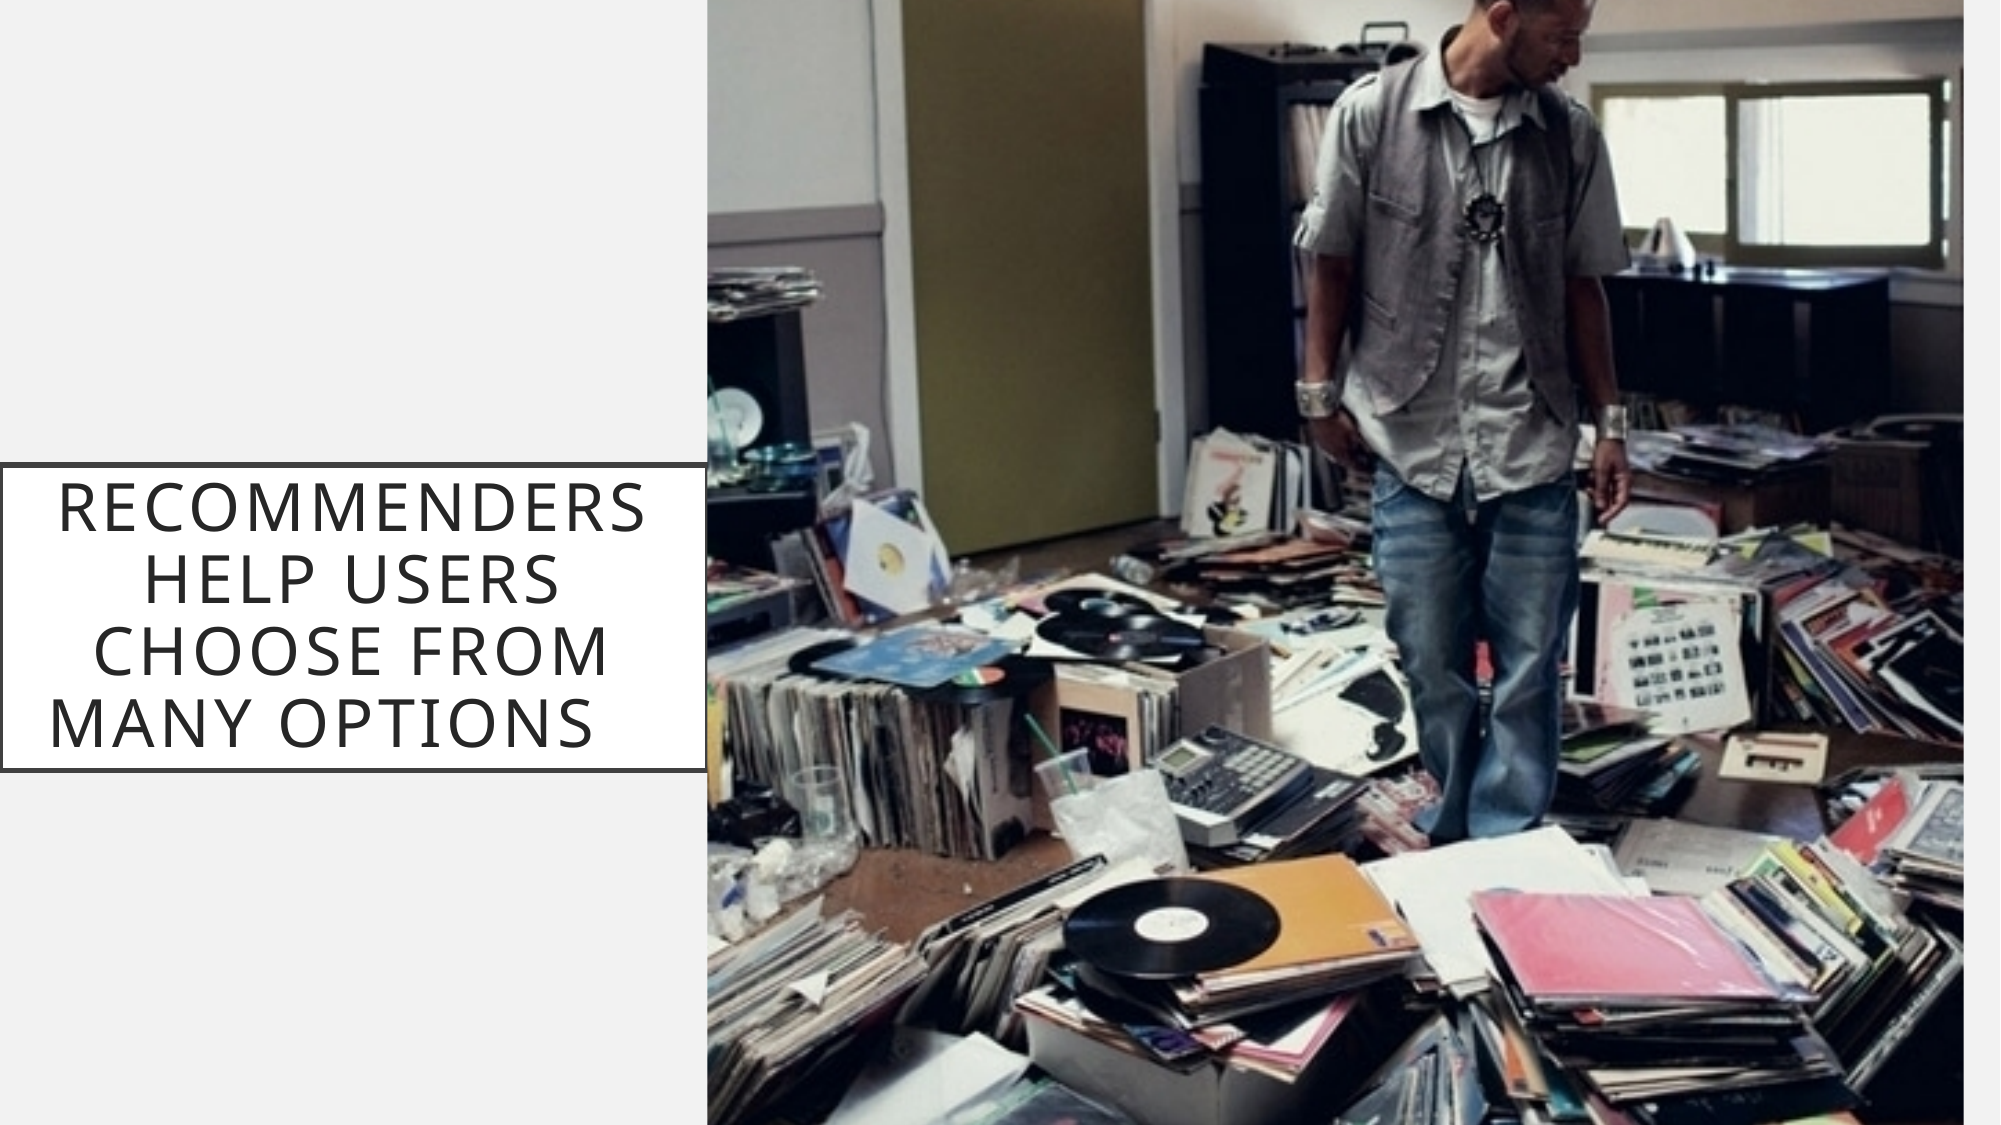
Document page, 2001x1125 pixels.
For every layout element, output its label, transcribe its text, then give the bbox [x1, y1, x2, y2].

picture [707, 0, 1964, 1125]
title recommenders help USERS Choose From Many options [0, 462, 707, 773]
